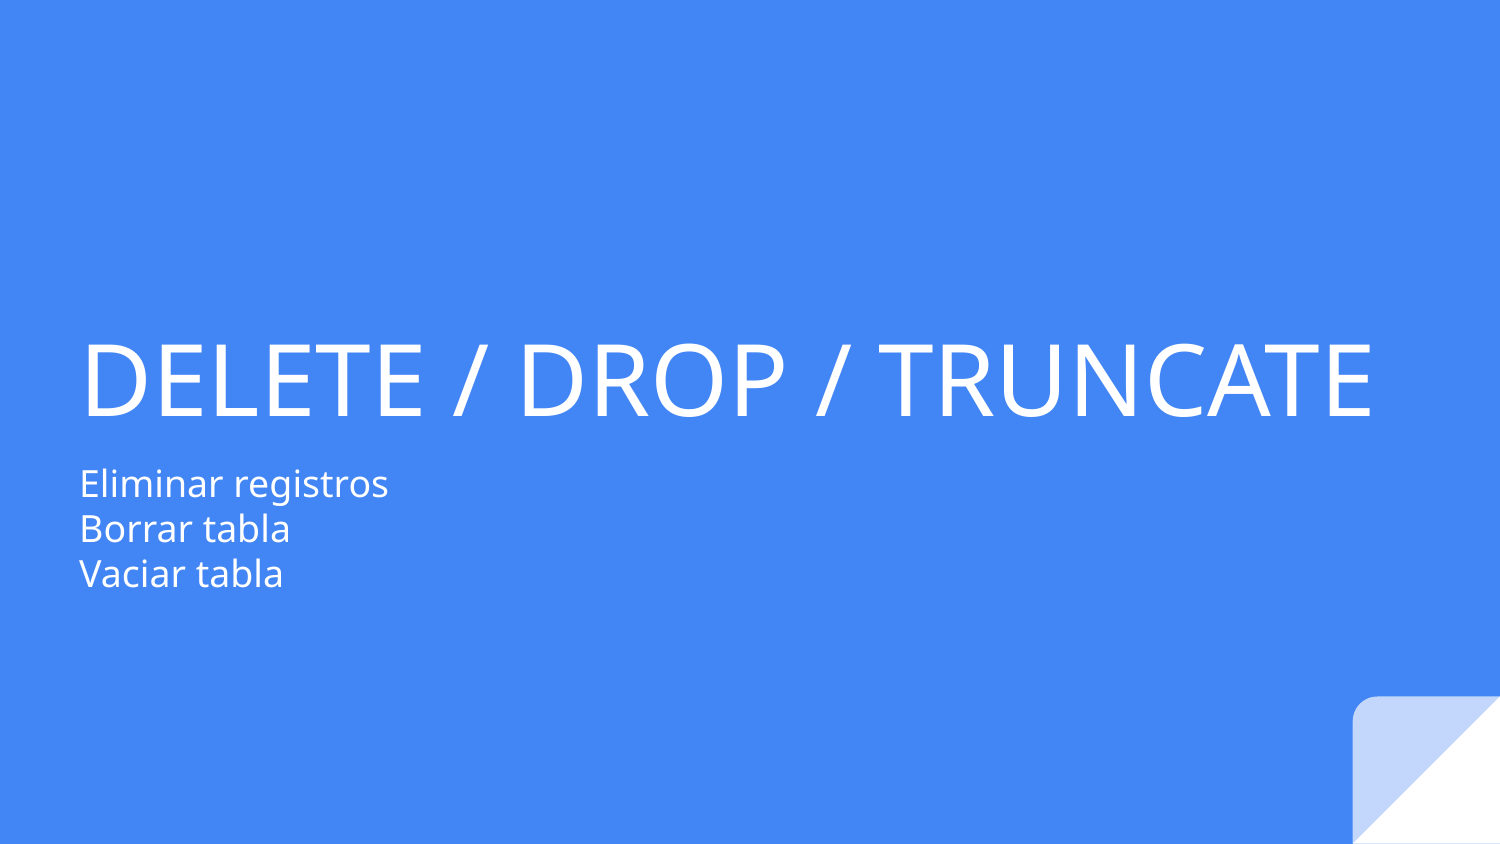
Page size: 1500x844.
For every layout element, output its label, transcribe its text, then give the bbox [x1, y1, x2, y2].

title DELETE / DROP / TRUNCATE [64, 298, 1413, 452]
subtitle Eliminar registros Borrar tabla Vaciar tabla [64, 445, 584, 609]
